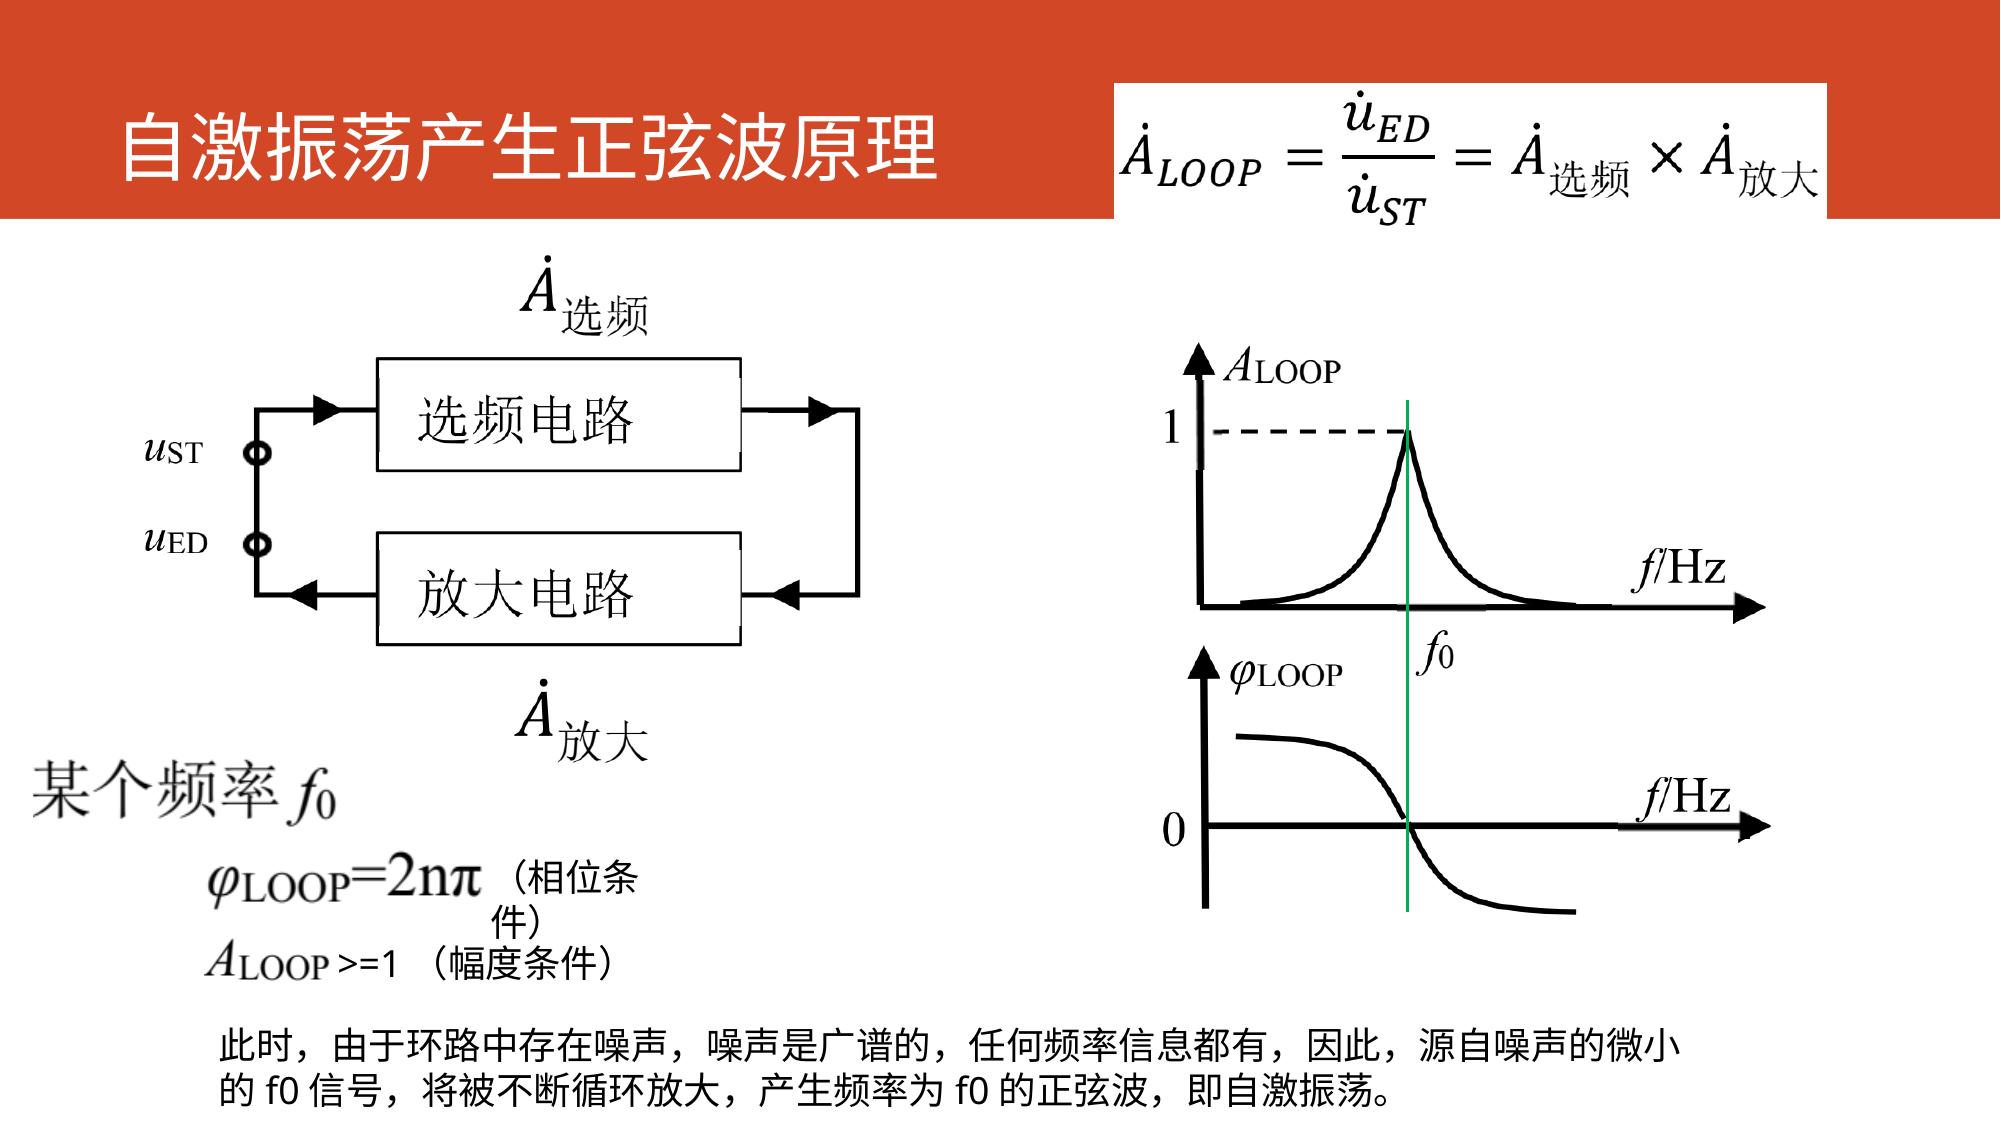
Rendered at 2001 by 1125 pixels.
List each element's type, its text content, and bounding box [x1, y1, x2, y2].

picture [124, 228, 900, 775]
picture [33, 749, 490, 913]
picture [1144, 324, 1796, 935]
text_box 此时，由于环路中存在噪声，噪声是广谱的，任何频率信息都有，因此，源自噪声的微小的f0信号，将被不断循环放大，产生频率为f0的正弦波，即自激振荡。 [204, 1014, 1706, 1120]
title 自激振荡产生正弦波原理 [99, 0, 1863, 199]
picture [204, 929, 337, 993]
text_box >=1（幅度条件） [337, 932, 721, 992]
picture [1114, 83, 1827, 232]
text_box （相位条件） [475, 846, 721, 932]
